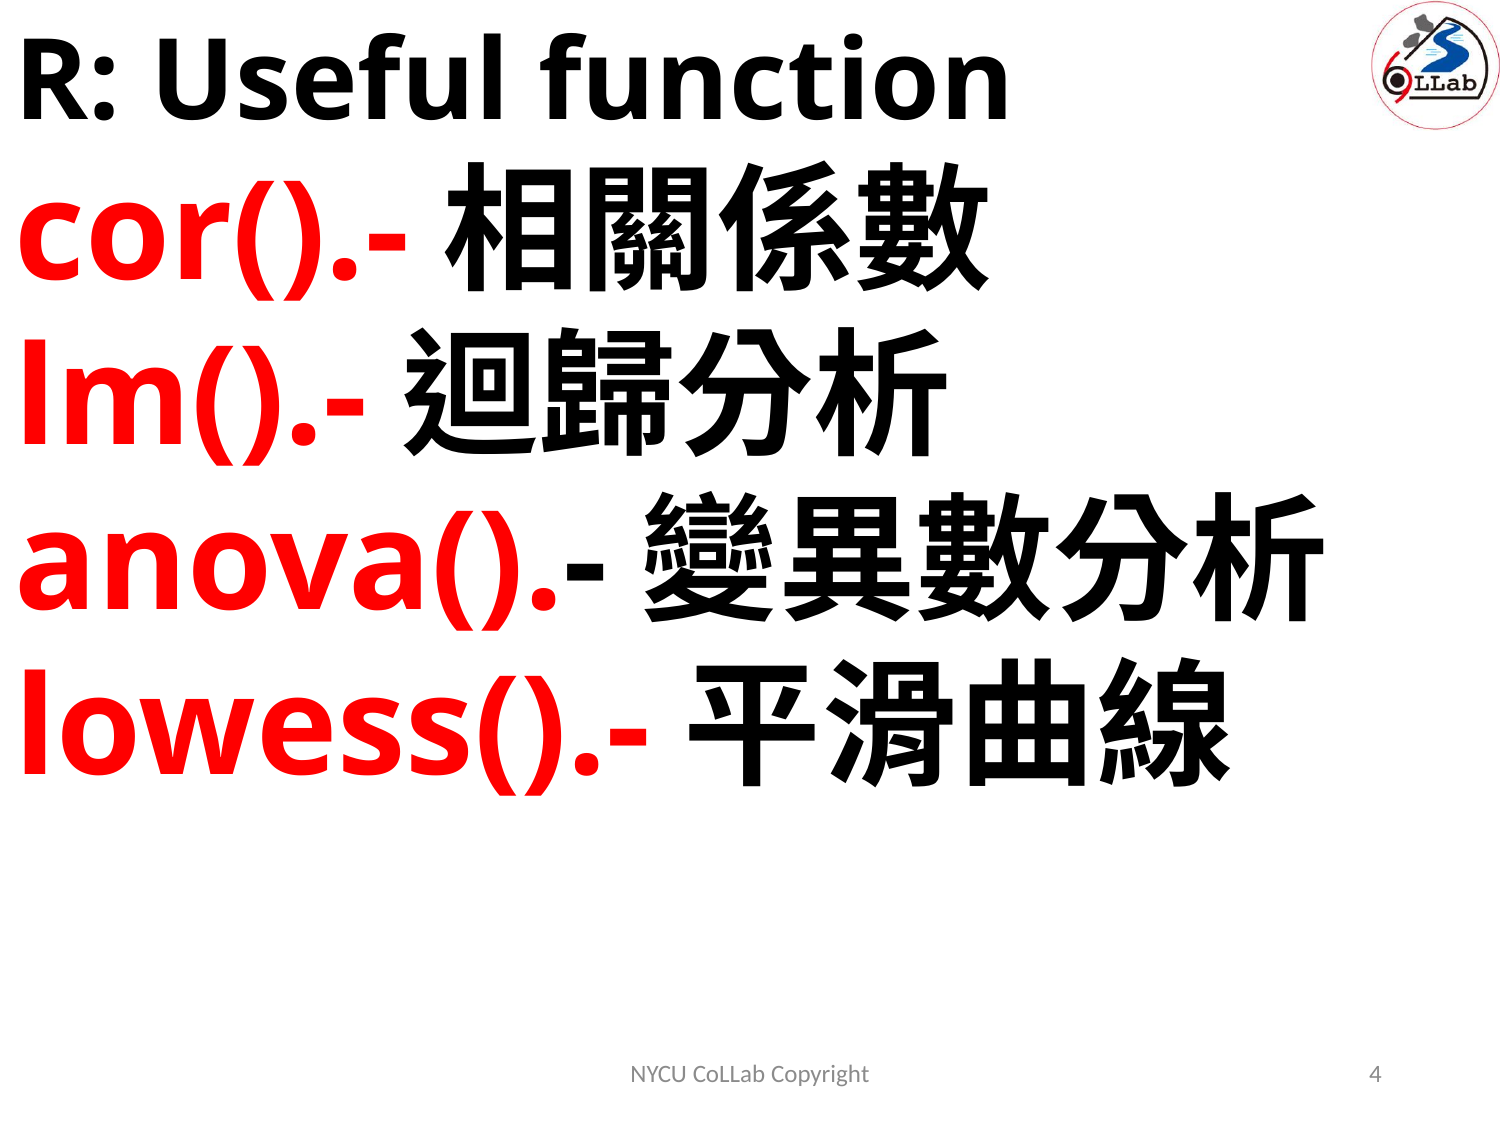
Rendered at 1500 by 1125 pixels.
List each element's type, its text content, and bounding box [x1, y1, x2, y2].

text_box R: Useful function cor().-相關係數 lm().-迴歸分析 anova().-變異數分析 lowess().-平滑曲線 [0, 0, 1500, 1125]
picture [1370, 0, 1500, 131]
